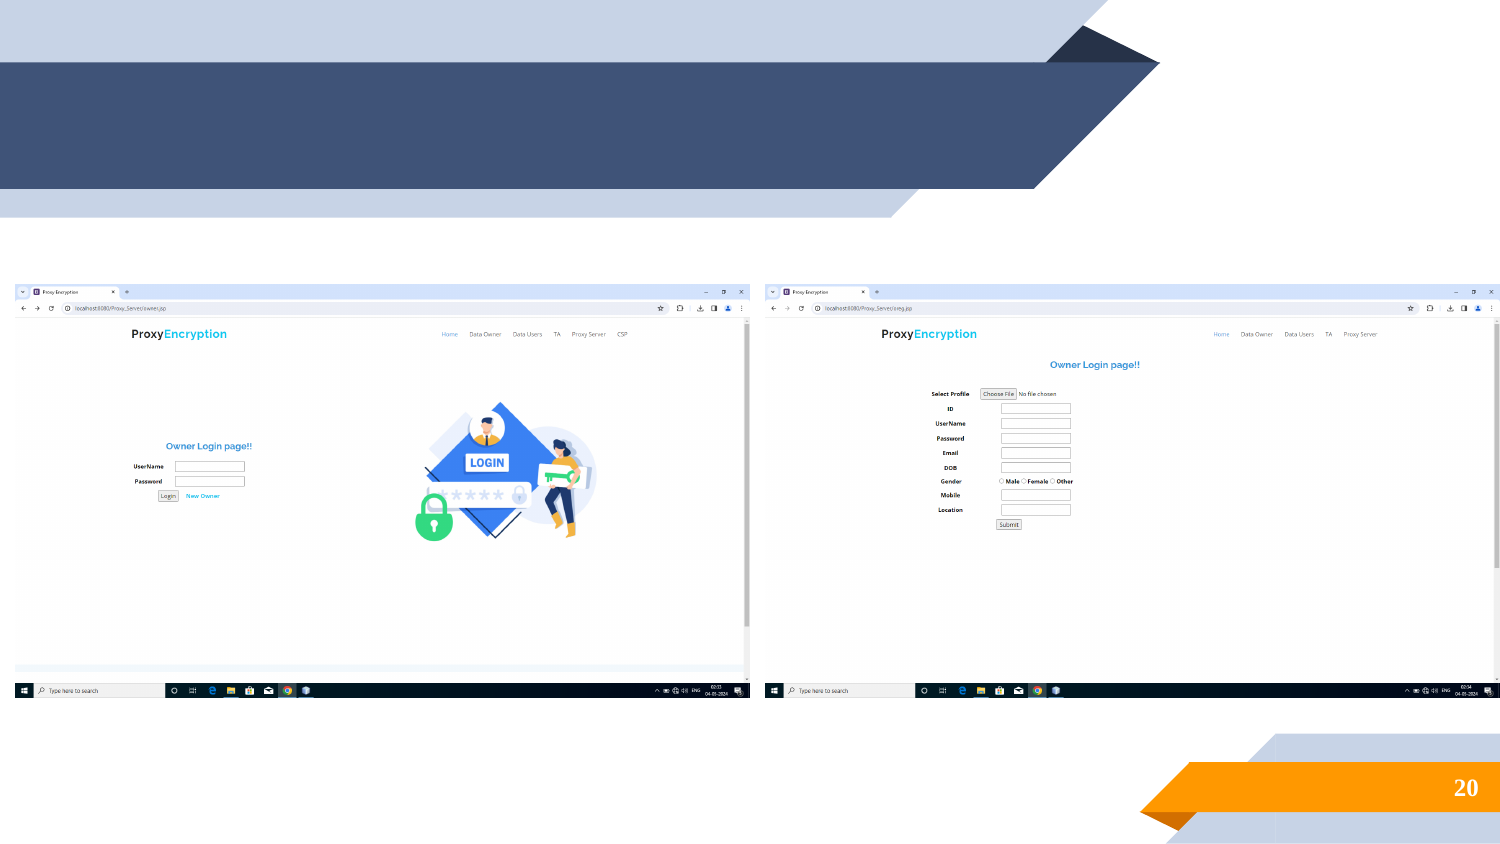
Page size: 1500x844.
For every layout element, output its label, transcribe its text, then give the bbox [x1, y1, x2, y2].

slide_number 20 [1249, 760, 1494, 813]
picture [764, 284, 1500, 699]
picture [14, 284, 751, 699]
